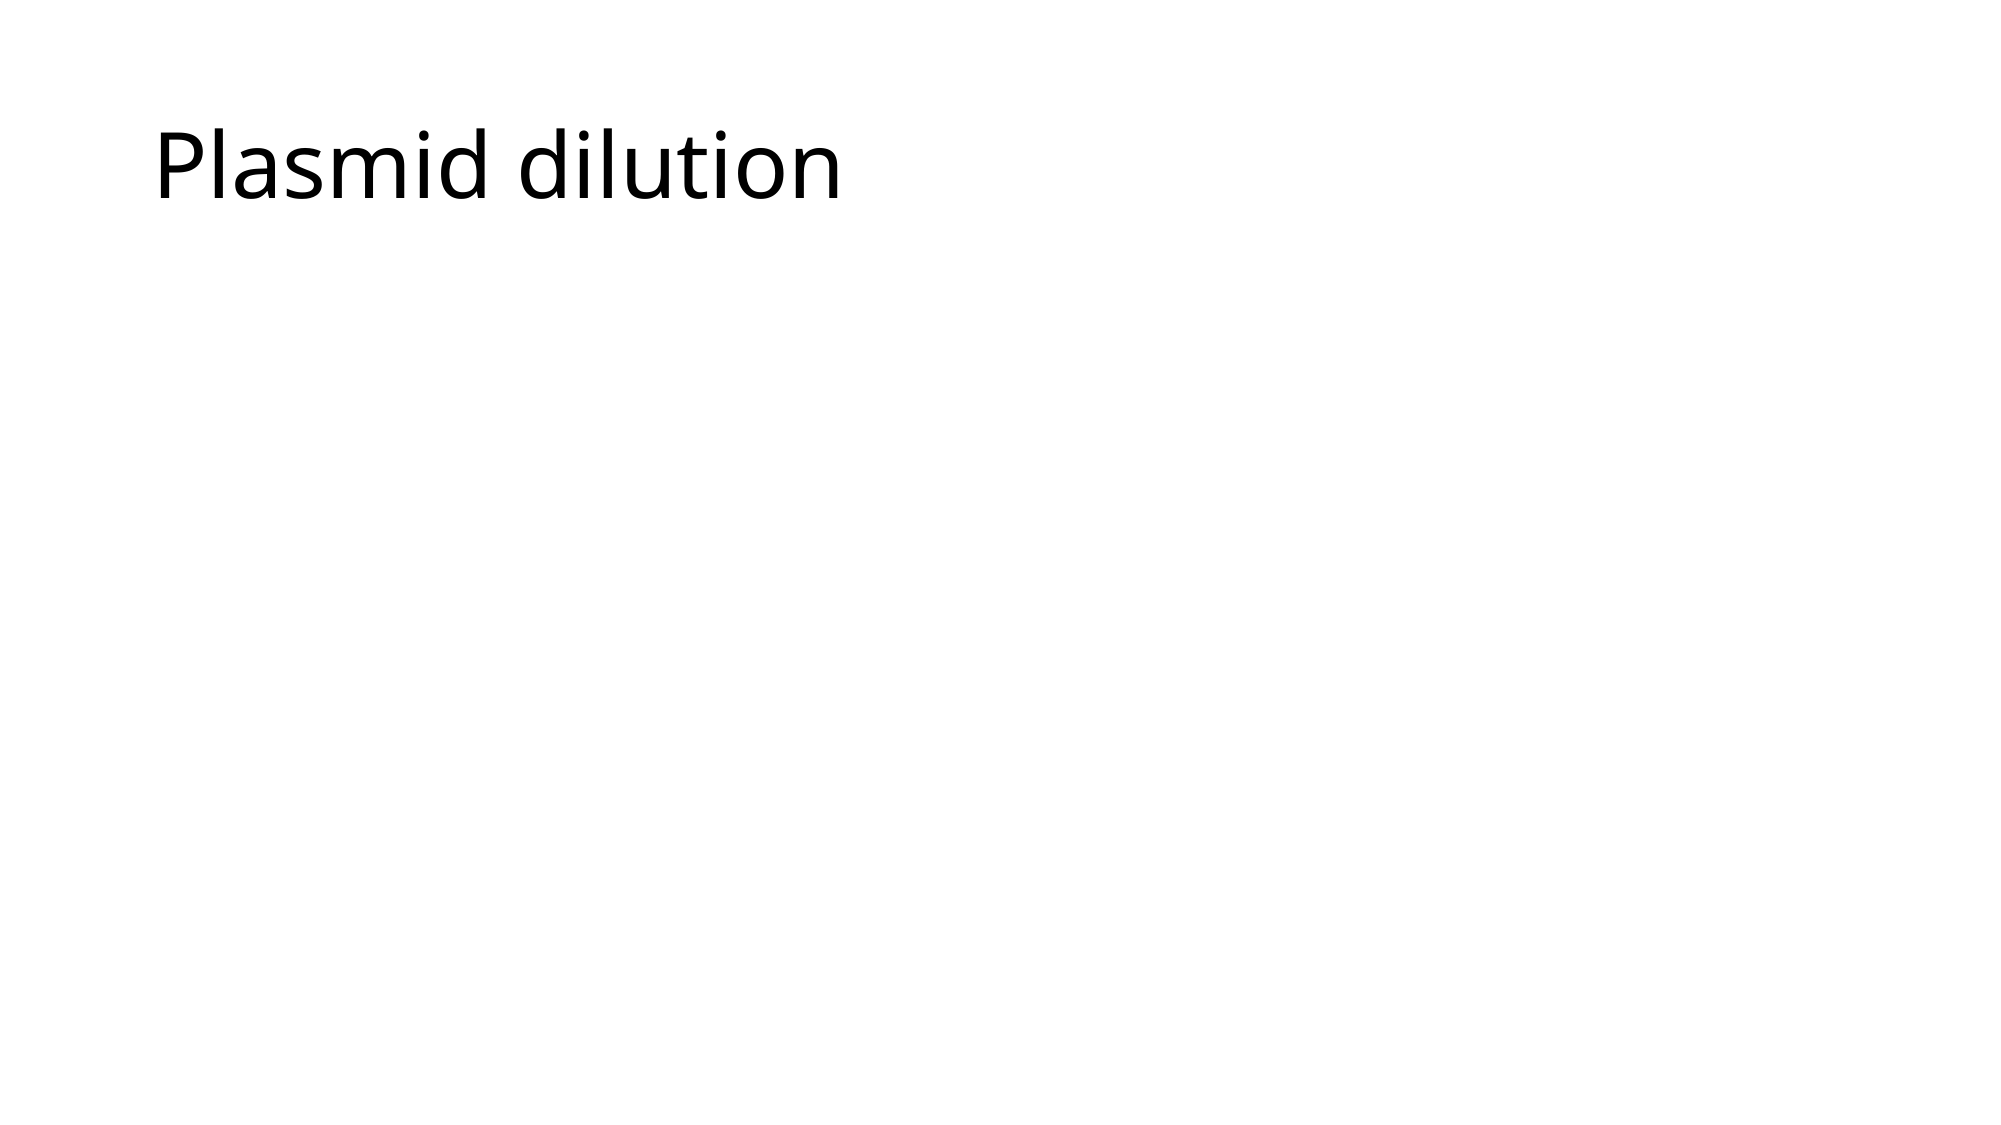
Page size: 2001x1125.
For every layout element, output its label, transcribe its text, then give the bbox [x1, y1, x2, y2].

title Plasmid dilution [137, 59, 1863, 278]
